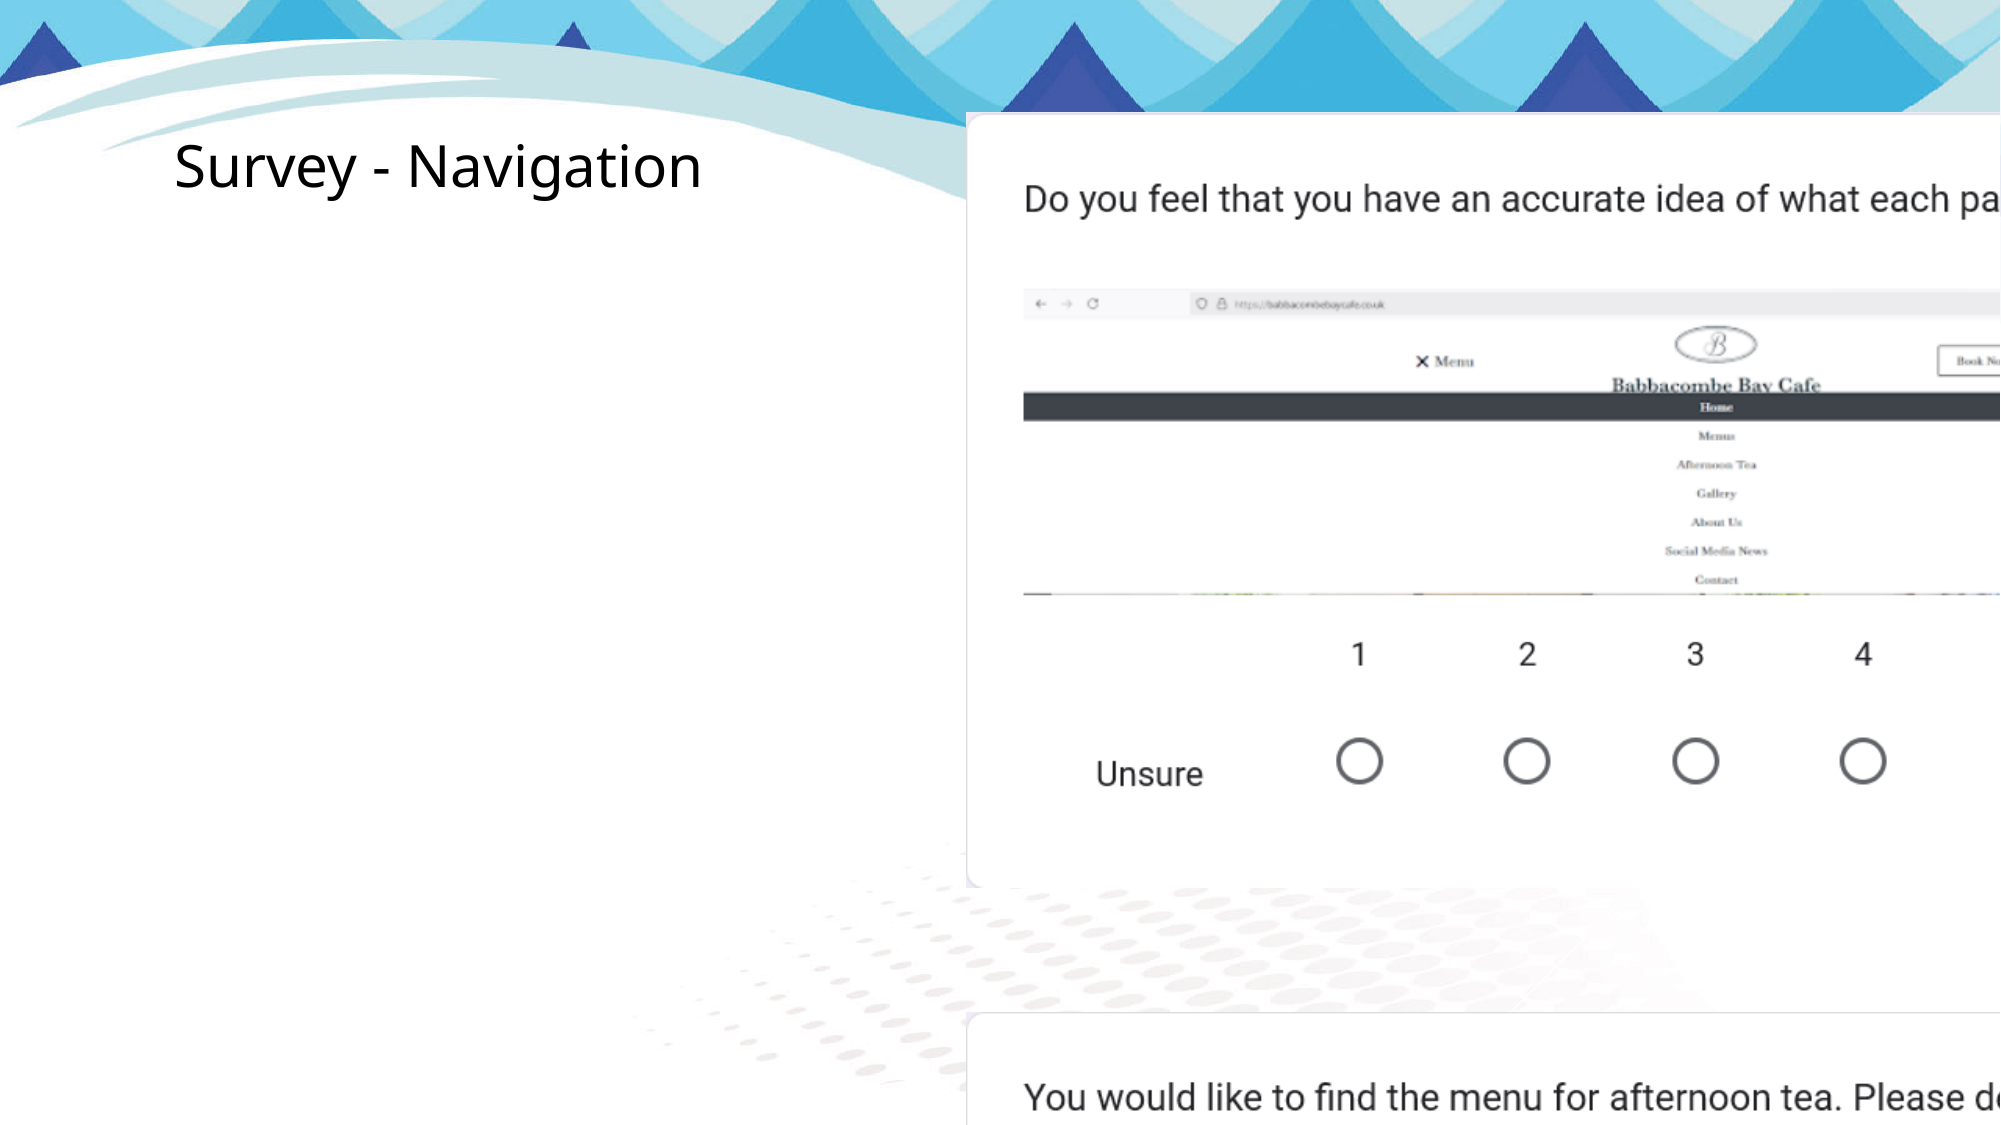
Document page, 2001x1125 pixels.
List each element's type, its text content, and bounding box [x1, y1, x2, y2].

picture [0, 0, 2001, 1125]
list Survey - Navigation [159, 112, 923, 207]
